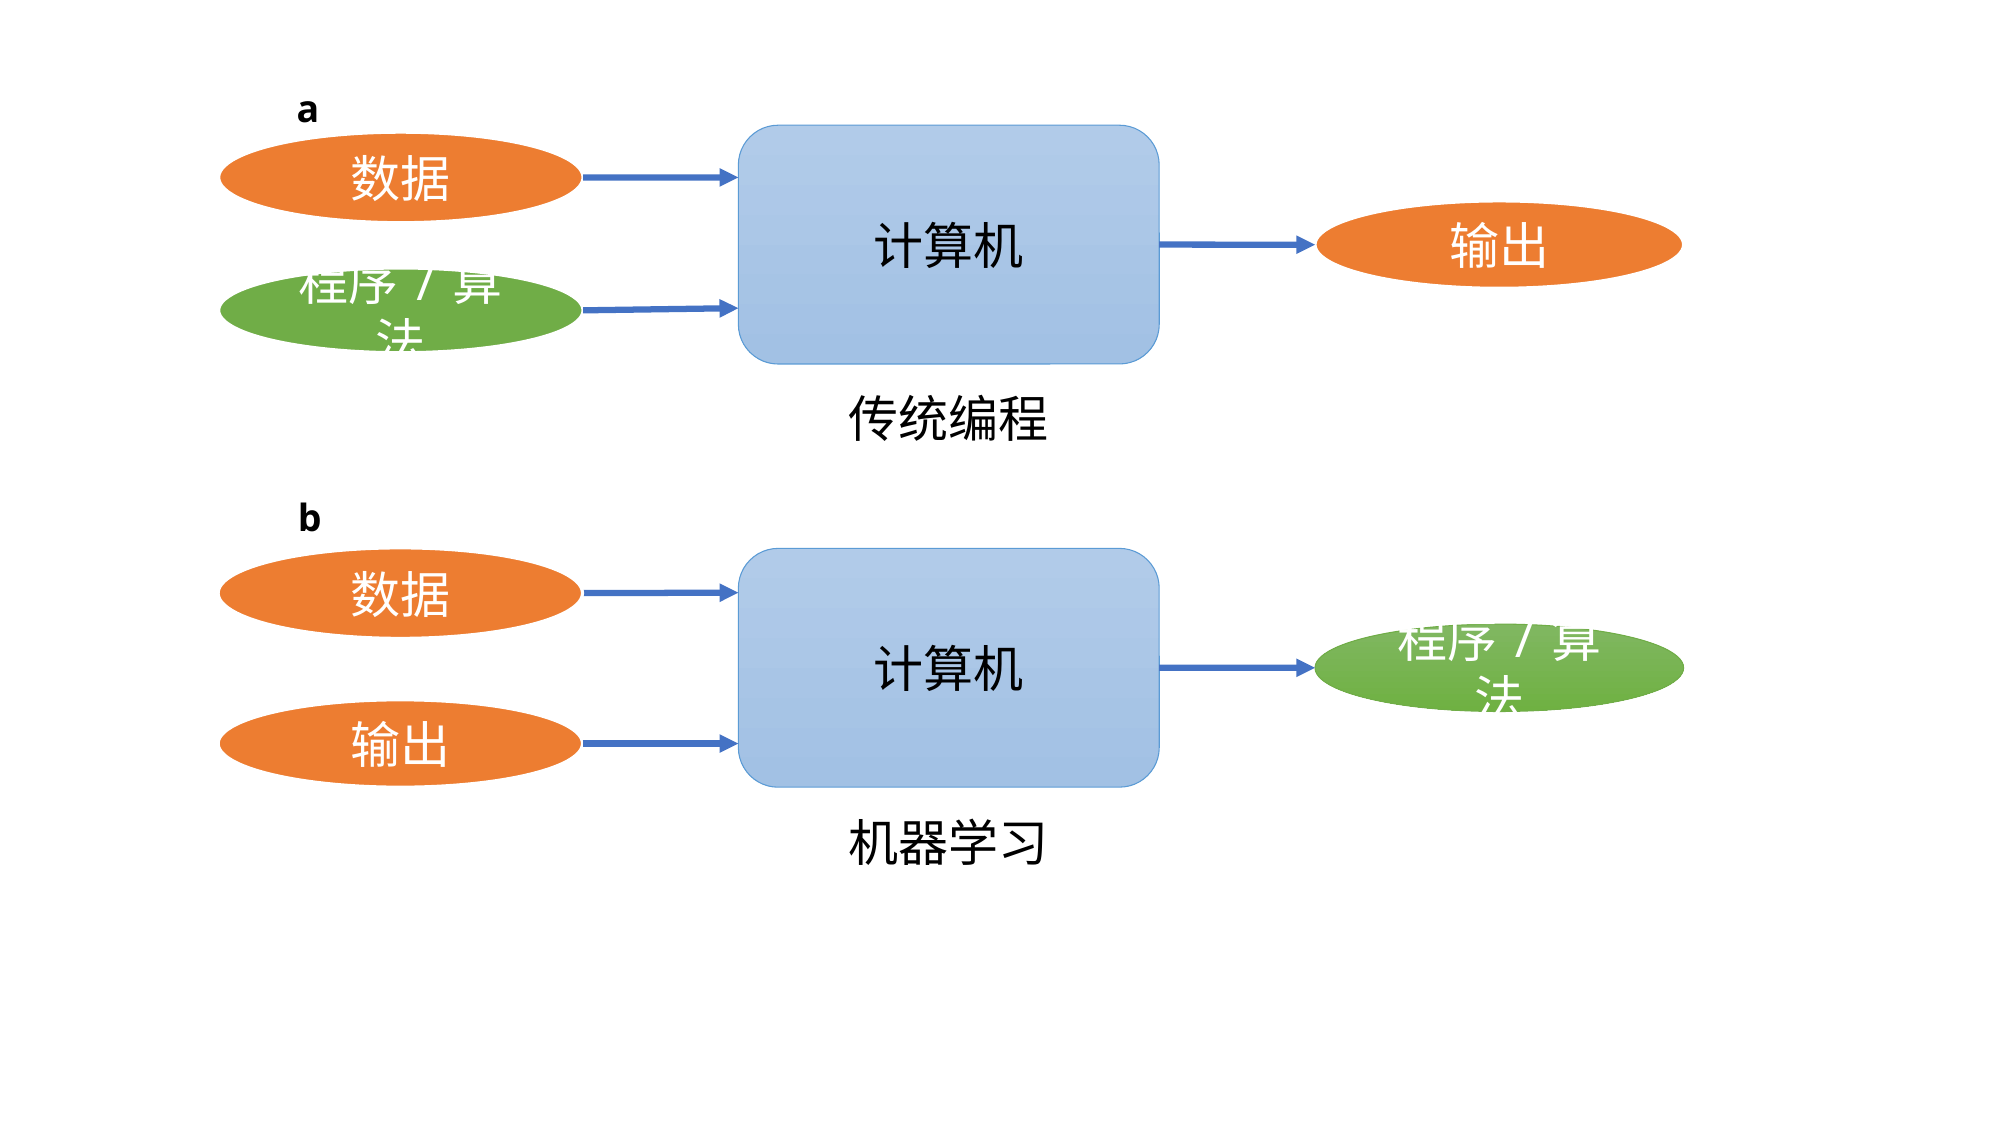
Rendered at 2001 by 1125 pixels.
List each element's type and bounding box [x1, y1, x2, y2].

text_box [218, 77, 1684, 880]
